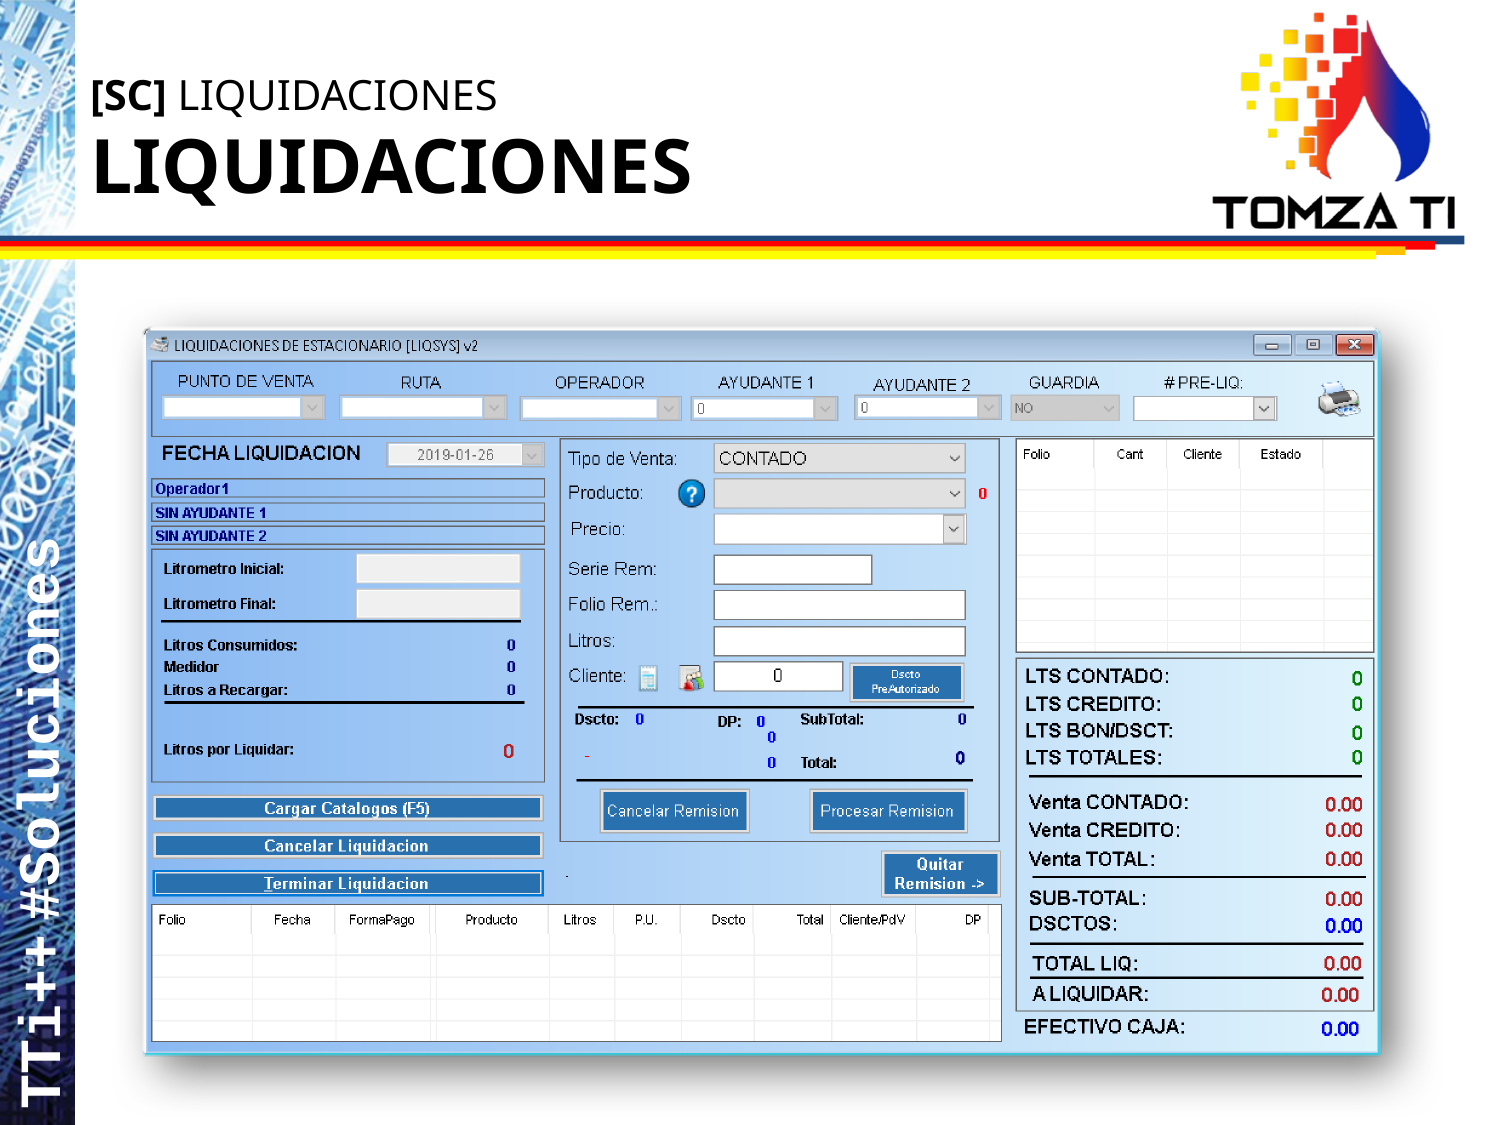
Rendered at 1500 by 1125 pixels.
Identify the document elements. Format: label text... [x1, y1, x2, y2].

picture [112, 289, 1426, 1096]
title [SC] LIQUIDACIONES LIQUIDACIONES [75, 45, 1425, 233]
picture [0, 260, 75, 1125]
picture [0, 0, 75, 235]
picture [1212, 12, 1455, 229]
